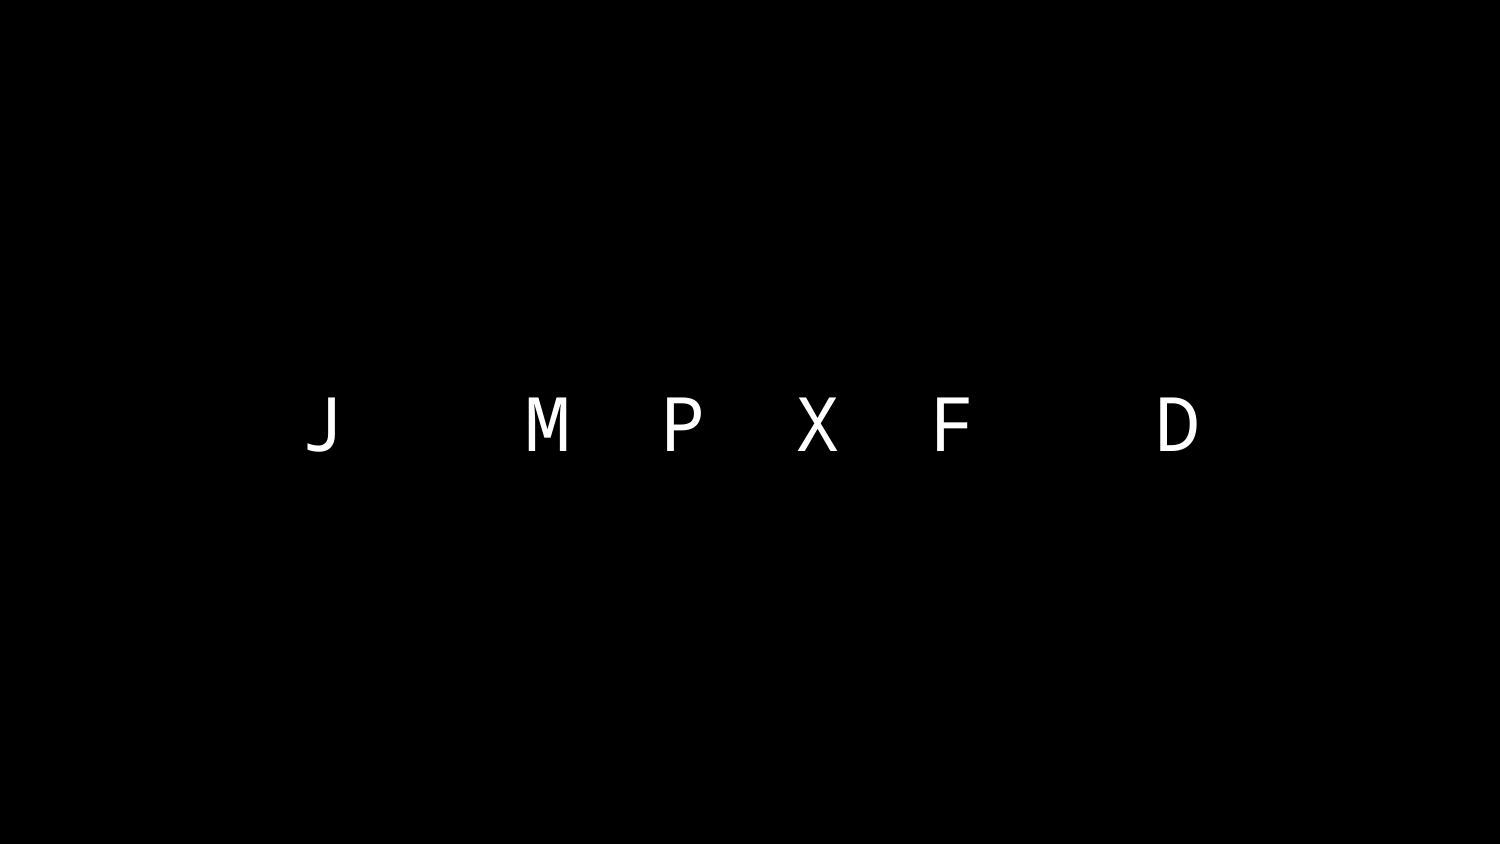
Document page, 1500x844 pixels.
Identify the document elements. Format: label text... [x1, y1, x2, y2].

title J M P X F D [51, 352, 1449, 491]
